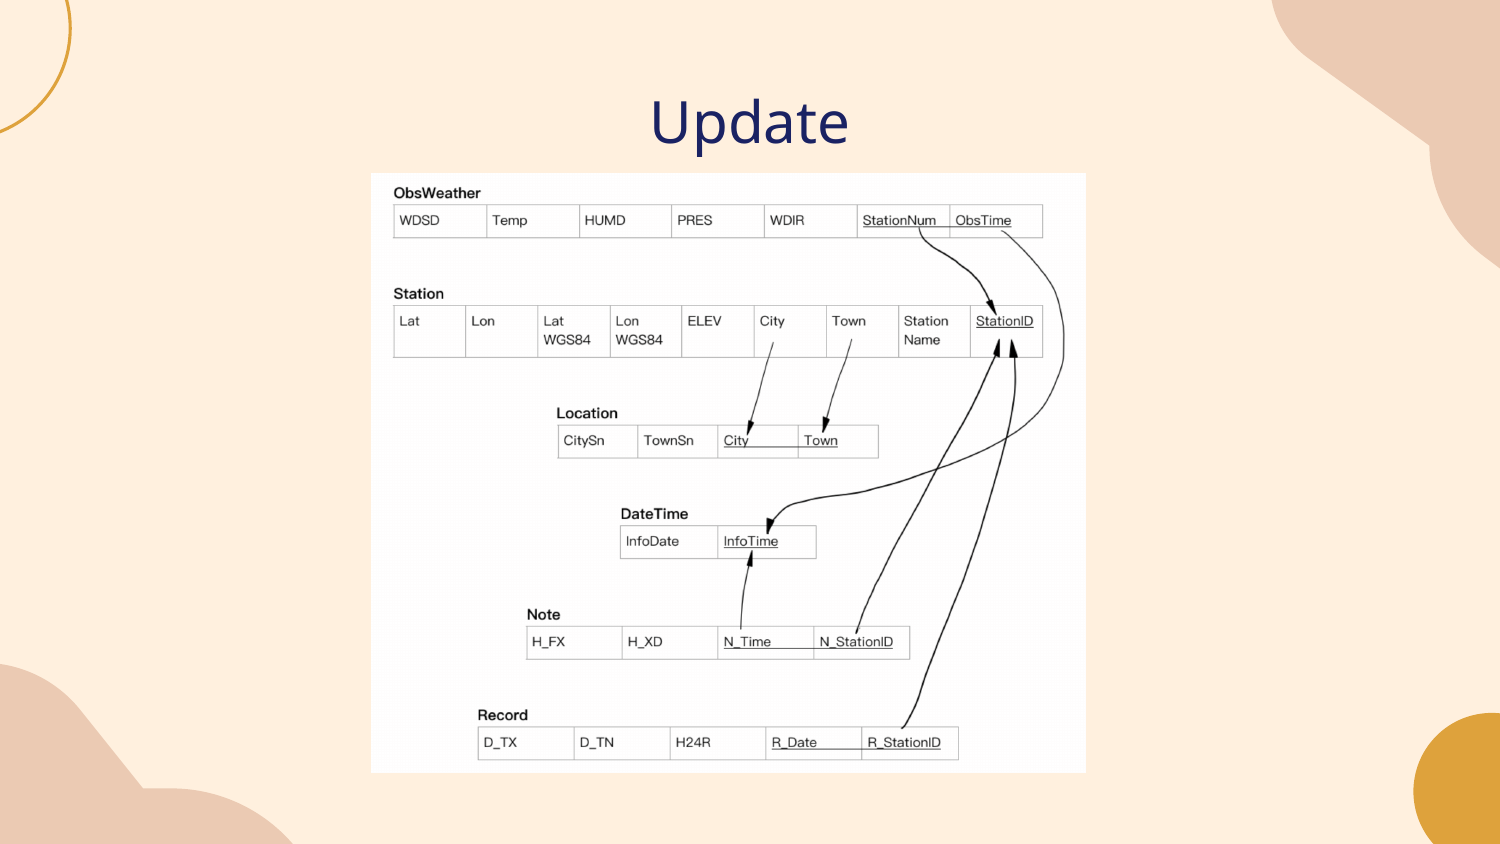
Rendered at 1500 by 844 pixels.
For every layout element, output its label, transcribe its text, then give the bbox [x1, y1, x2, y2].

title Update [116, 72, 1383, 167]
picture [371, 173, 1086, 773]
